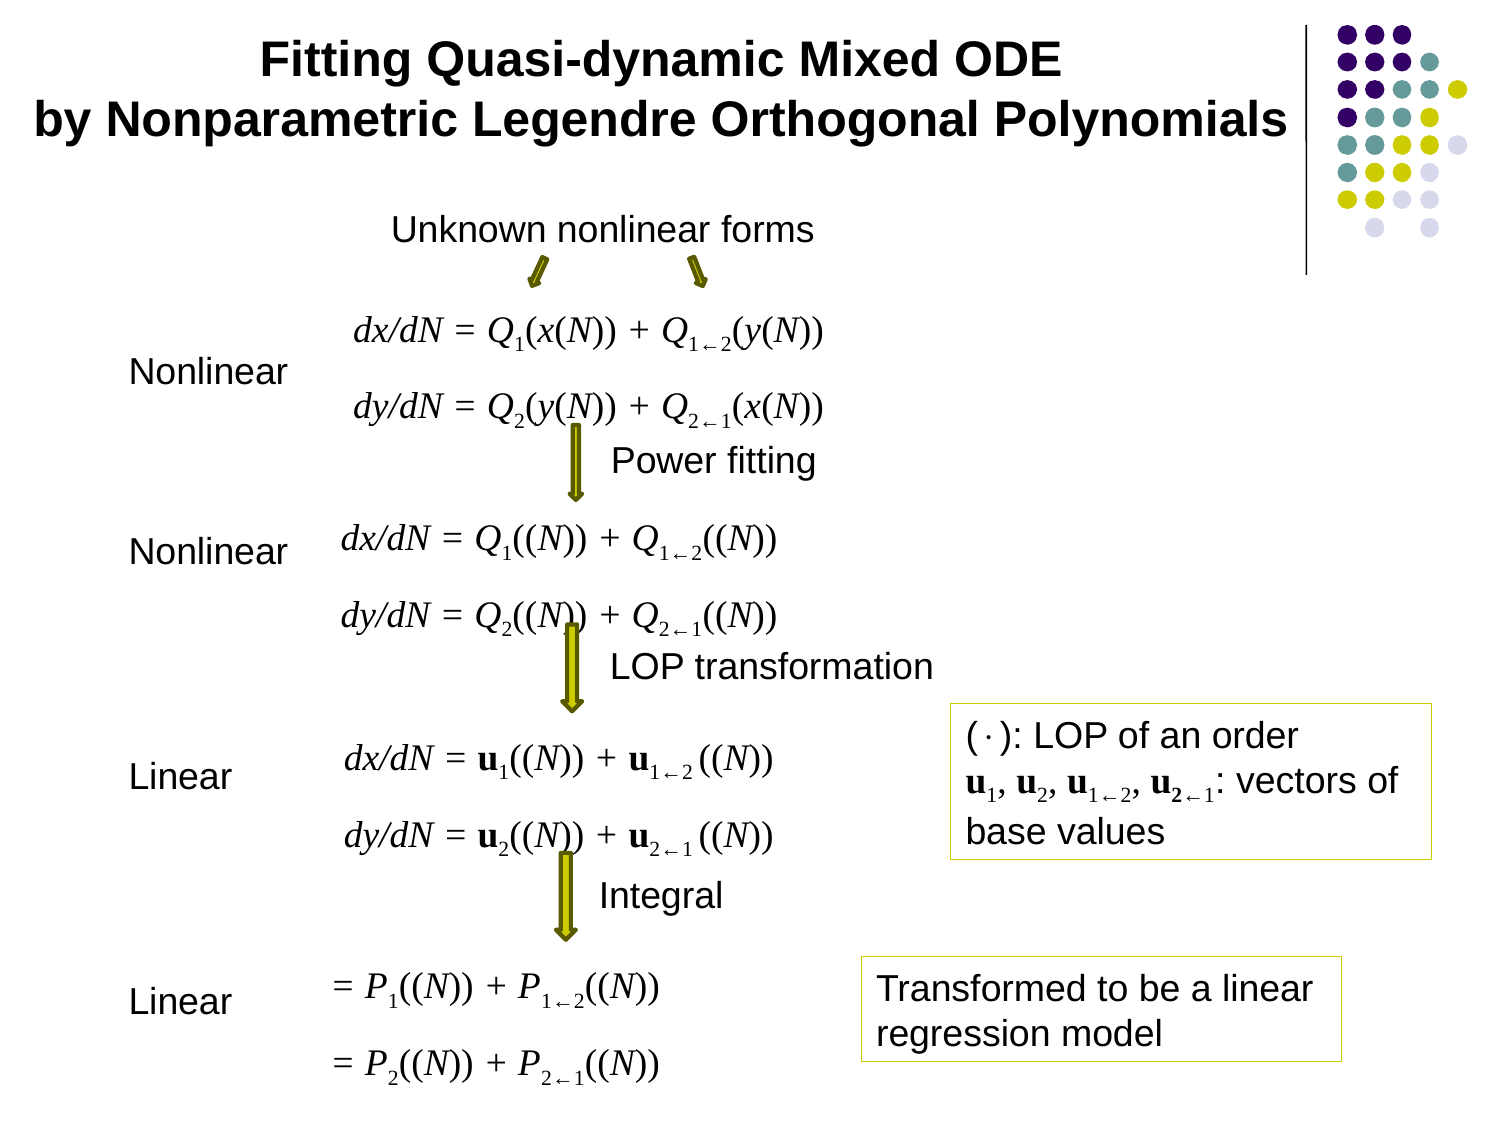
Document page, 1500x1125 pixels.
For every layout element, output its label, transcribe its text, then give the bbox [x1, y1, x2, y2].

text_box Nonlinear Nonlinear Linear Linear [113, 339, 304, 1030]
text_box Unknown nonlinear forms [376, 197, 830, 258]
text_box [560, 622, 585, 714]
text_box [567, 422, 585, 503]
text_box Integral [583, 863, 739, 923]
text_box [687, 254, 708, 289]
text_box [553, 850, 578, 942]
text_box Transformed to be a linear regression model [861, 956, 1342, 1062]
text_box Power fitting [596, 428, 832, 489]
text_box Fitting Quasi-dynamic Mixed ODE by Nonparametric Legendre Orthogonal Polynomials [9, 18, 1313, 154]
text_box LOP transformation [595, 634, 949, 694]
text_box dx/dN = Q1(x(N)) + Q1←2(y(N)) dy/dN = Q2(y(N)) + Q2←1(x(N)) [338, 271, 851, 441]
text_box [527, 255, 550, 288]
